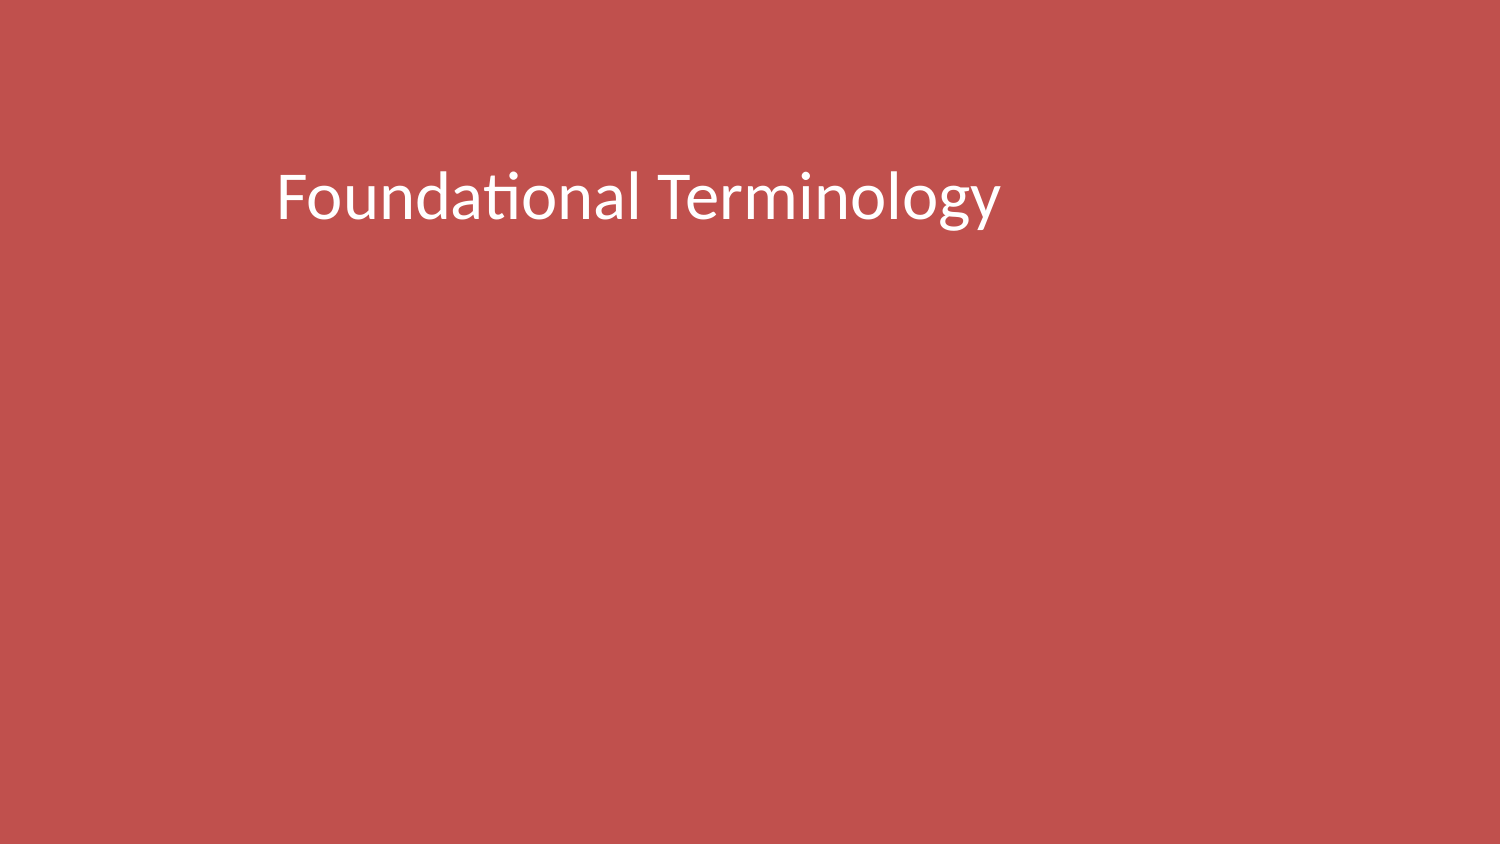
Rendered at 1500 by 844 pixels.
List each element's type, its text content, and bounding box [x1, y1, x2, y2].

title Foundational Terminology [261, 143, 1239, 701]
